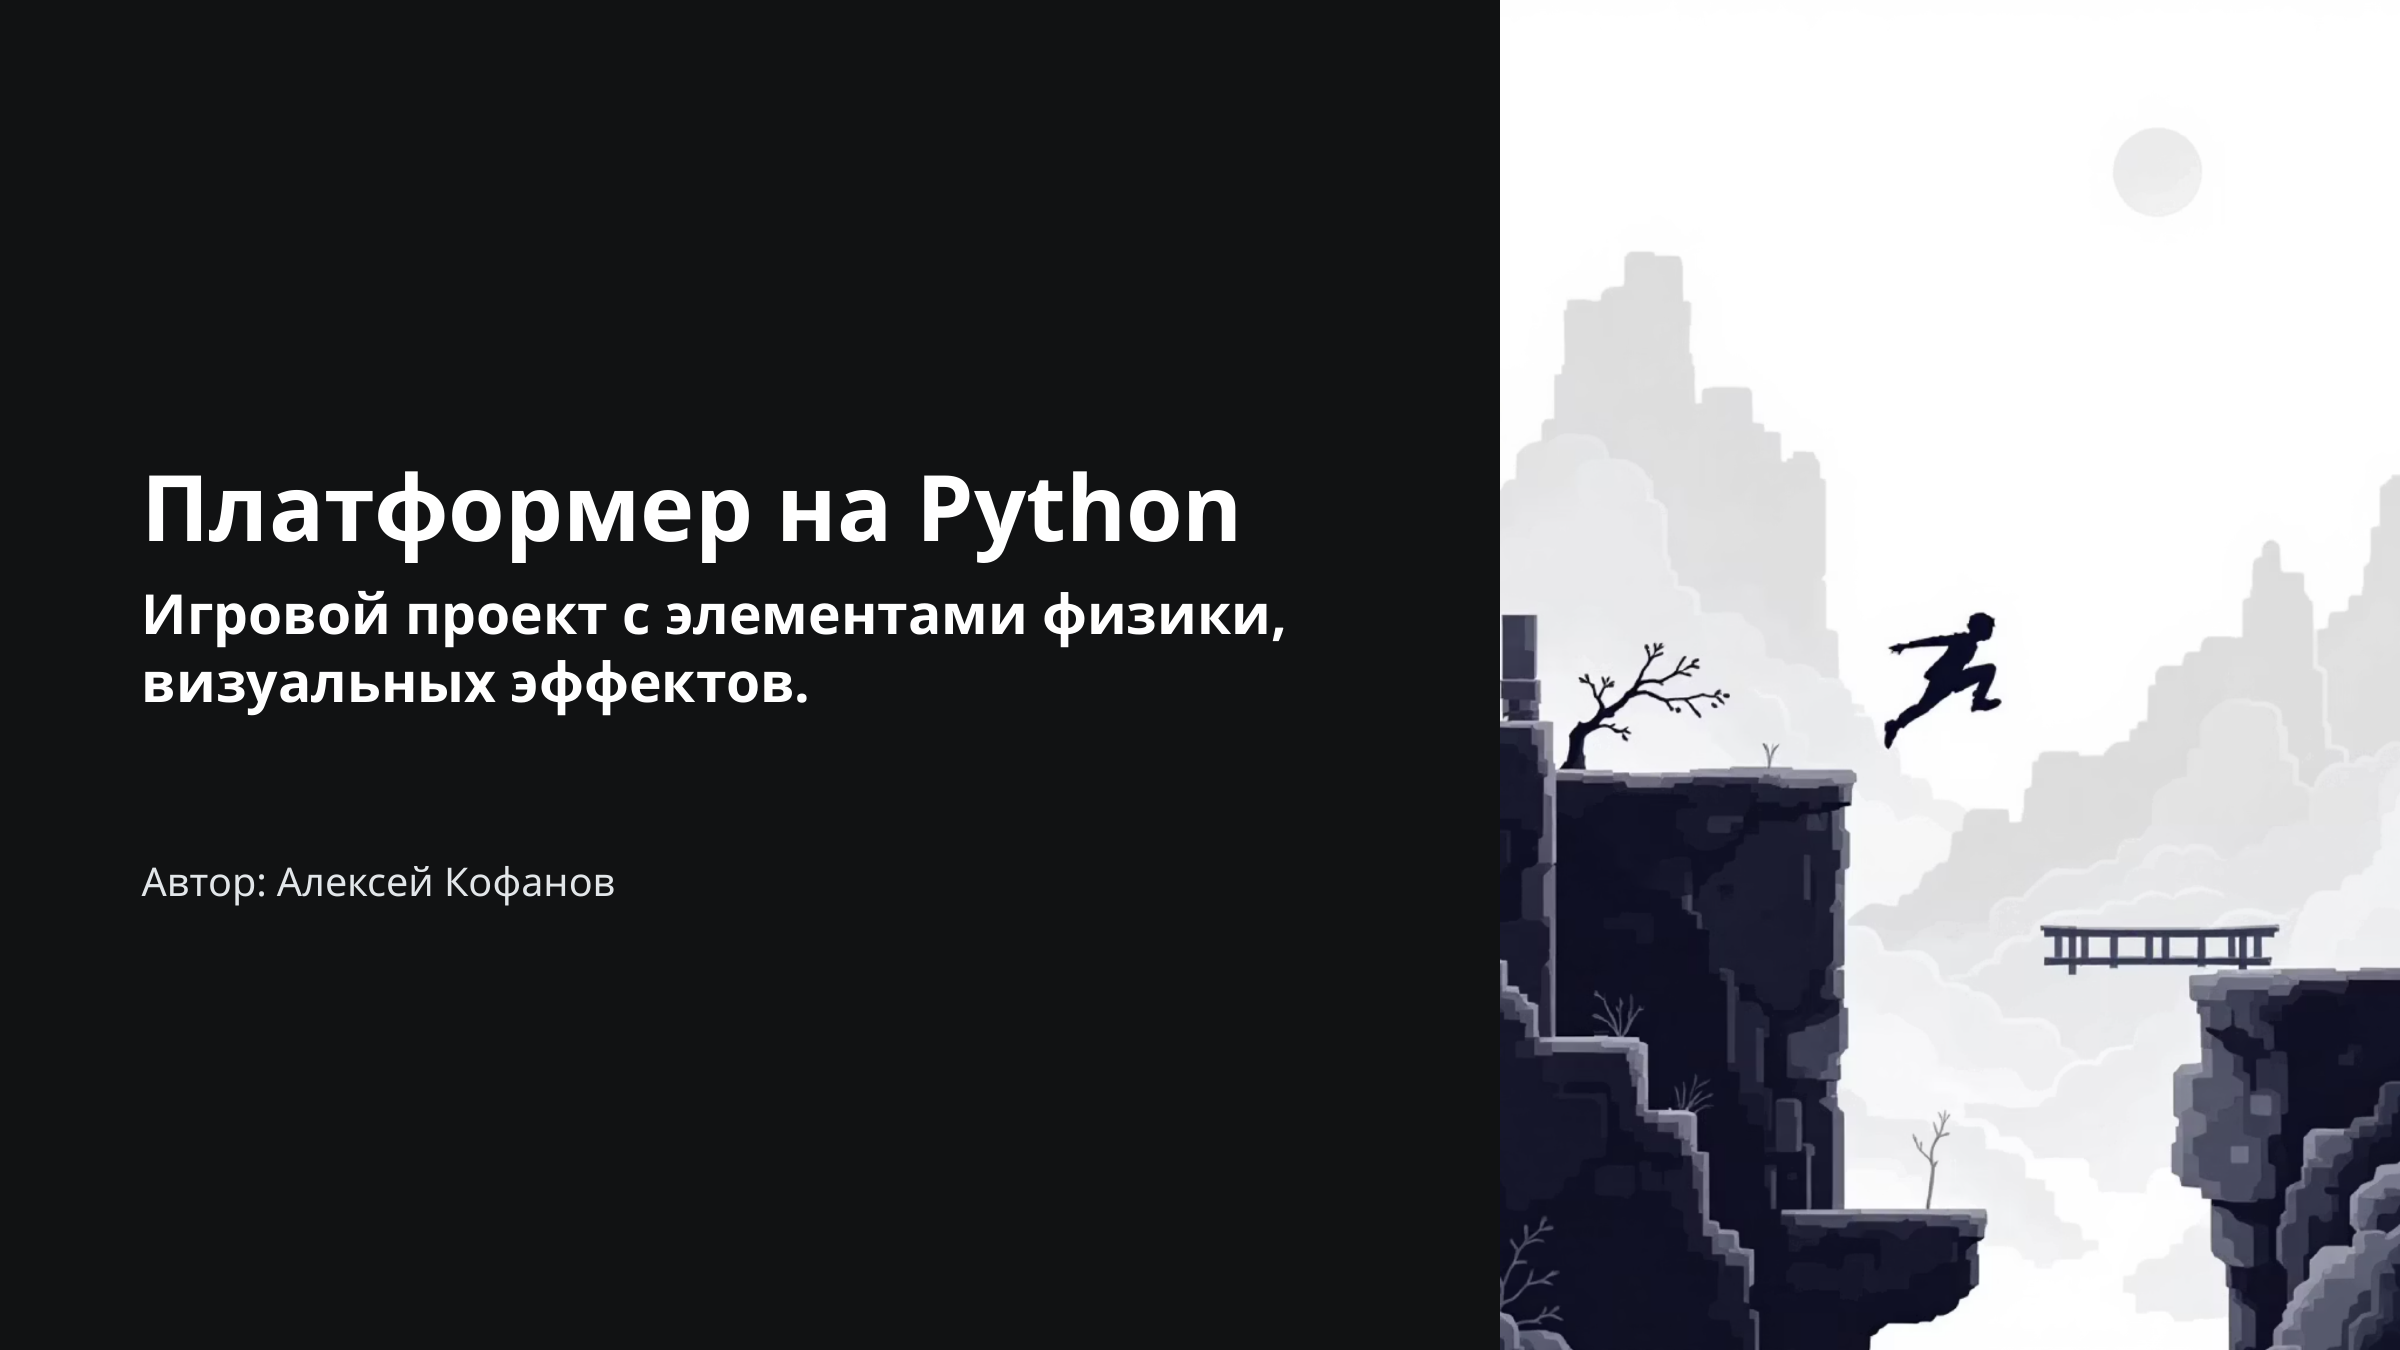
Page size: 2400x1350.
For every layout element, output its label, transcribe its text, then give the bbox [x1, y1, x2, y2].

text_box Платформер на Python [141, 445, 1303, 561]
text_box Игровой проект с элементами физики, визуальных эффектов. [141, 576, 1359, 784]
text_box Автор: Алексей Кофанов [141, 844, 1359, 905]
picture [1499, 0, 2400, 1350]
